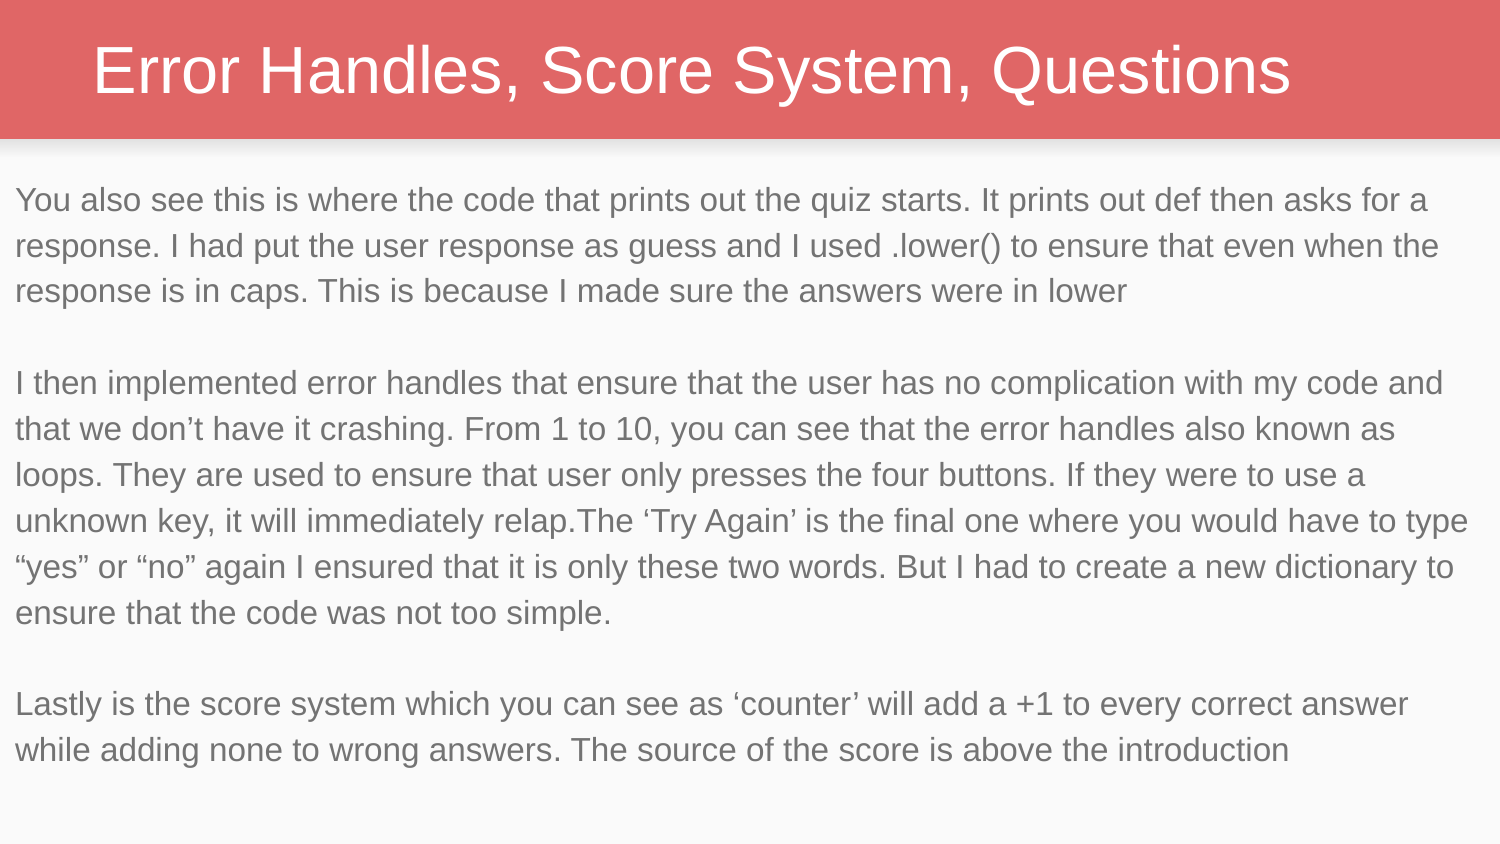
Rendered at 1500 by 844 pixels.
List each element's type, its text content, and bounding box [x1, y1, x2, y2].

list You also see this is where the code that prints out the quiz starts. It prints out def then asks for a response. I had put the user response as guess and I used .lower() to ensure that even when the response is in caps. This is because I made sure the answers were in lower I then implemented error handles that ensure that the user has no complication with my code and that we don’t have it crashing. From 1 to 10, you can see that the error handles also known as loops. They are used to ensure that user only presses the four buttons. If they were to use a unknown key, it will immediately relap.The ‘Try Again’ is the final one where you would have to type “yes” or “no” again I ensured that it is only these two words. But I had to create a new dictionary to ensure that the code was not too simple. Lastly is the score system which you can see as ‘counter’ will add a +1 to every correct answer while adding none to wrong answers. The source of the score is above the introduction [0, 156, 1500, 844]
title Error Handles, Score System, Questions [77, 0, 1427, 123]
